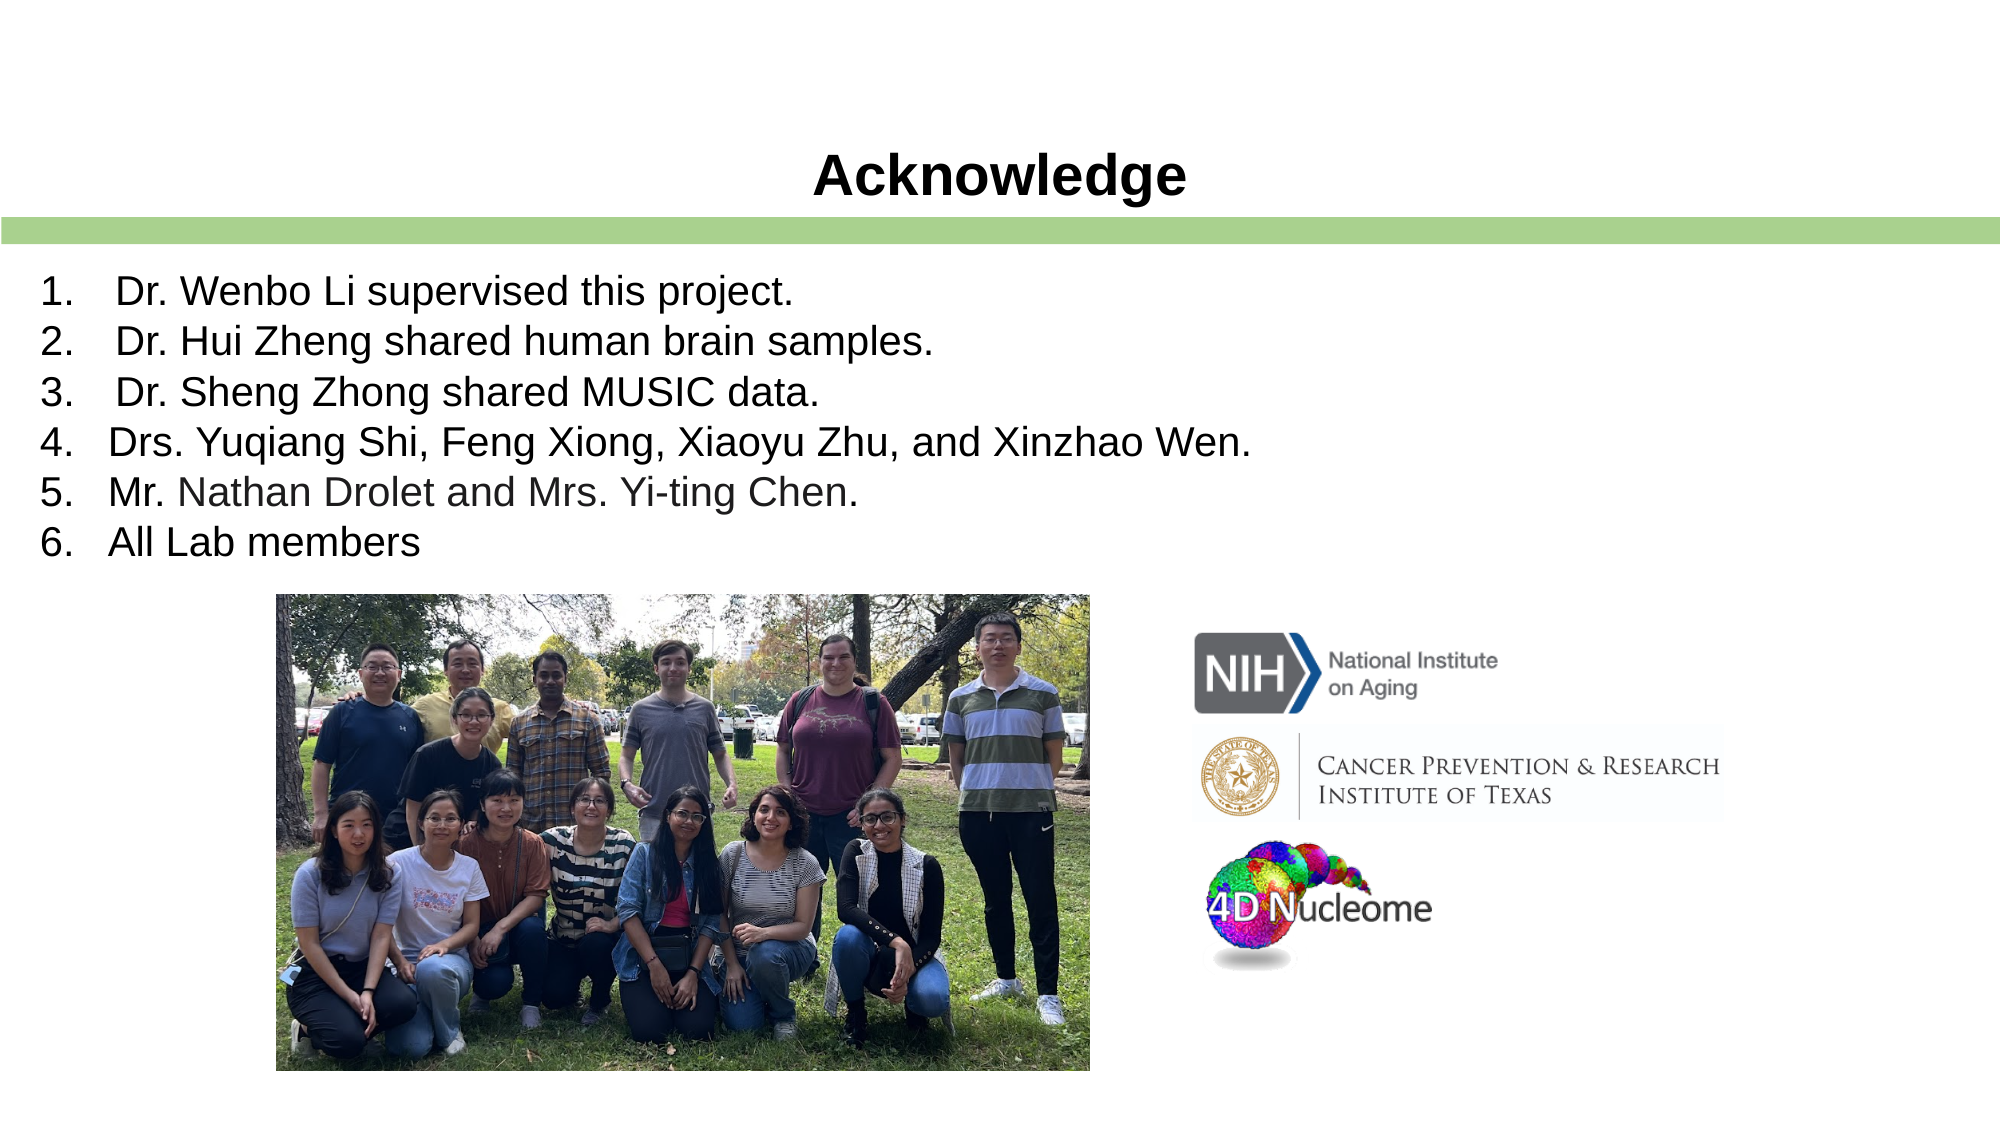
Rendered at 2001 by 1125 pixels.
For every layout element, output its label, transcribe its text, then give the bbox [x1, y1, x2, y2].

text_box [1190, 626, 1724, 975]
text_box Acknowledge [0, 129, 2000, 215]
text_box Dr. Wenbo Li supervised this project. Dr. Hui Zheng shared human brain samples. Dr. Sheng Zhong shared MUSIC data. Drs. Yuqiang Shi, Feng Xiong, Xiaoyu Zhu, and Xinzhao Wen. Mr. Nathan Drolet and Mrs. Yi-ting Chen. All Lab members [1, 245, 1277, 585]
picture [276, 594, 1090, 1071]
text_box [0, 216, 2000, 245]
